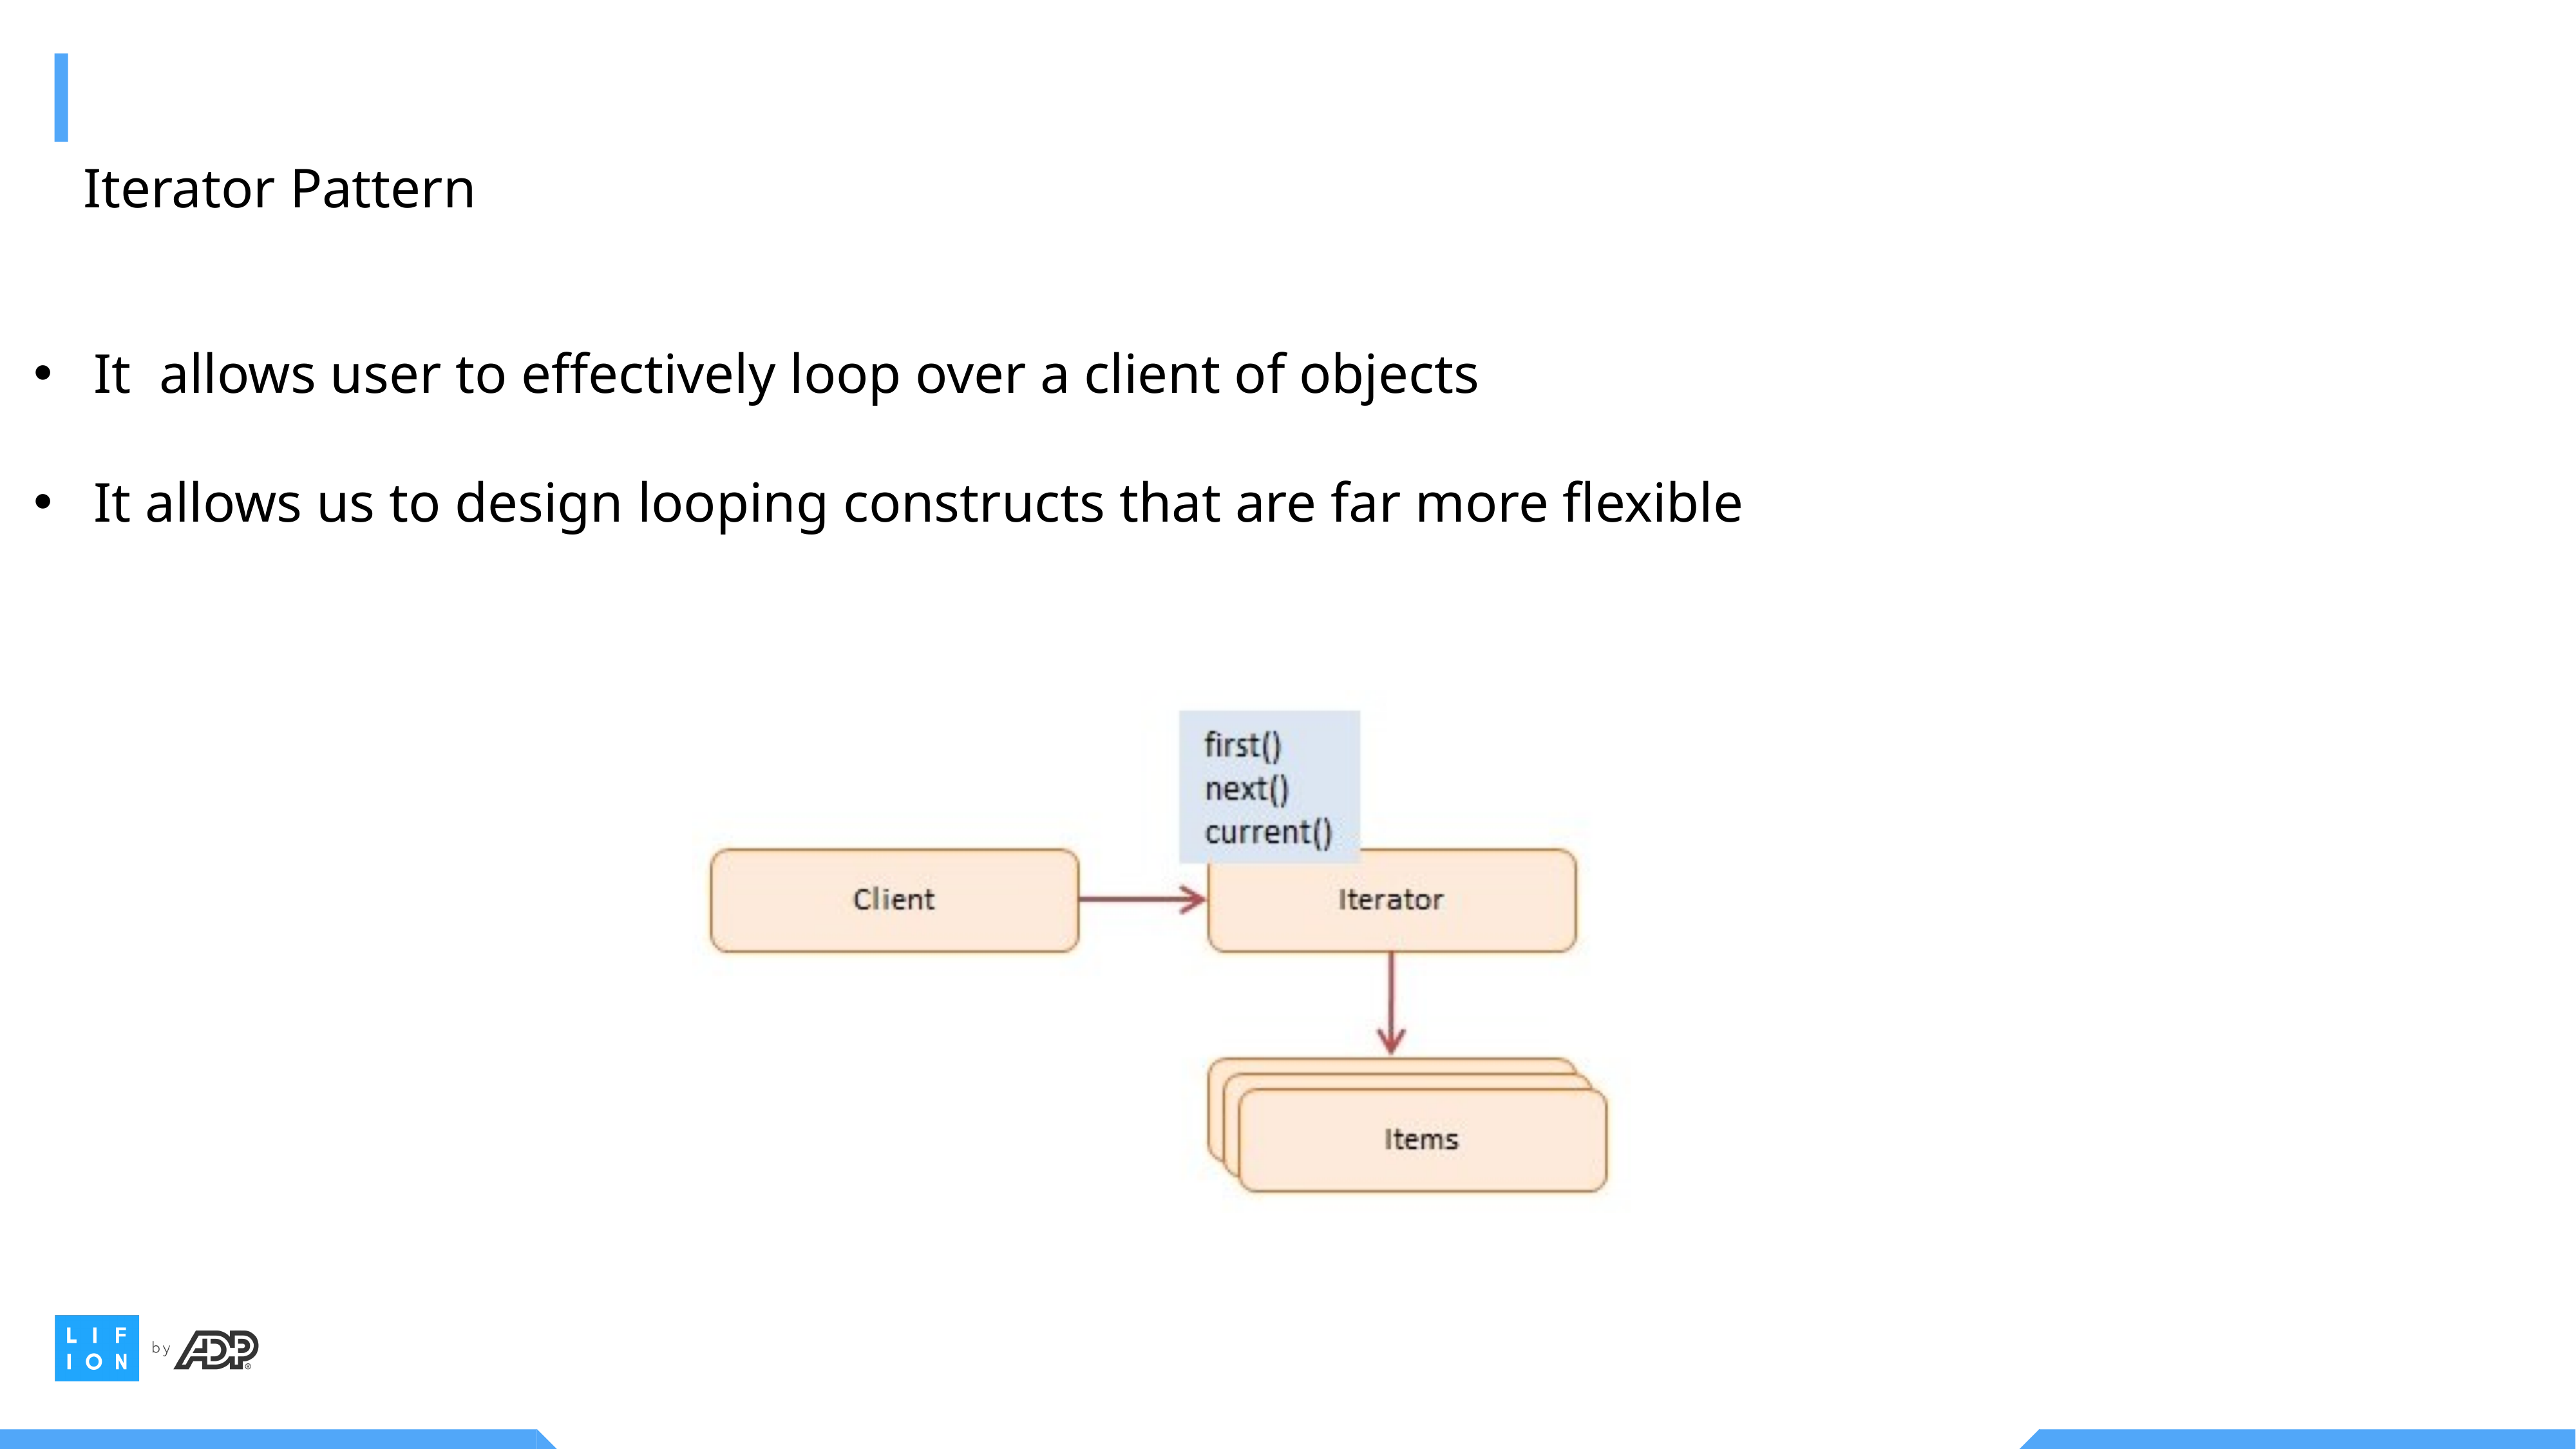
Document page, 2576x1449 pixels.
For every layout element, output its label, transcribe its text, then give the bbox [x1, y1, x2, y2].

title Iterator Pattern [75, 141, 588, 231]
text_box It allows user to effectively loop over a client of objects It allows us to design looping constructs that are far more flexible [26, 332, 1753, 605]
picture [647, 640, 1983, 1276]
picture [54, 1314, 260, 1381]
